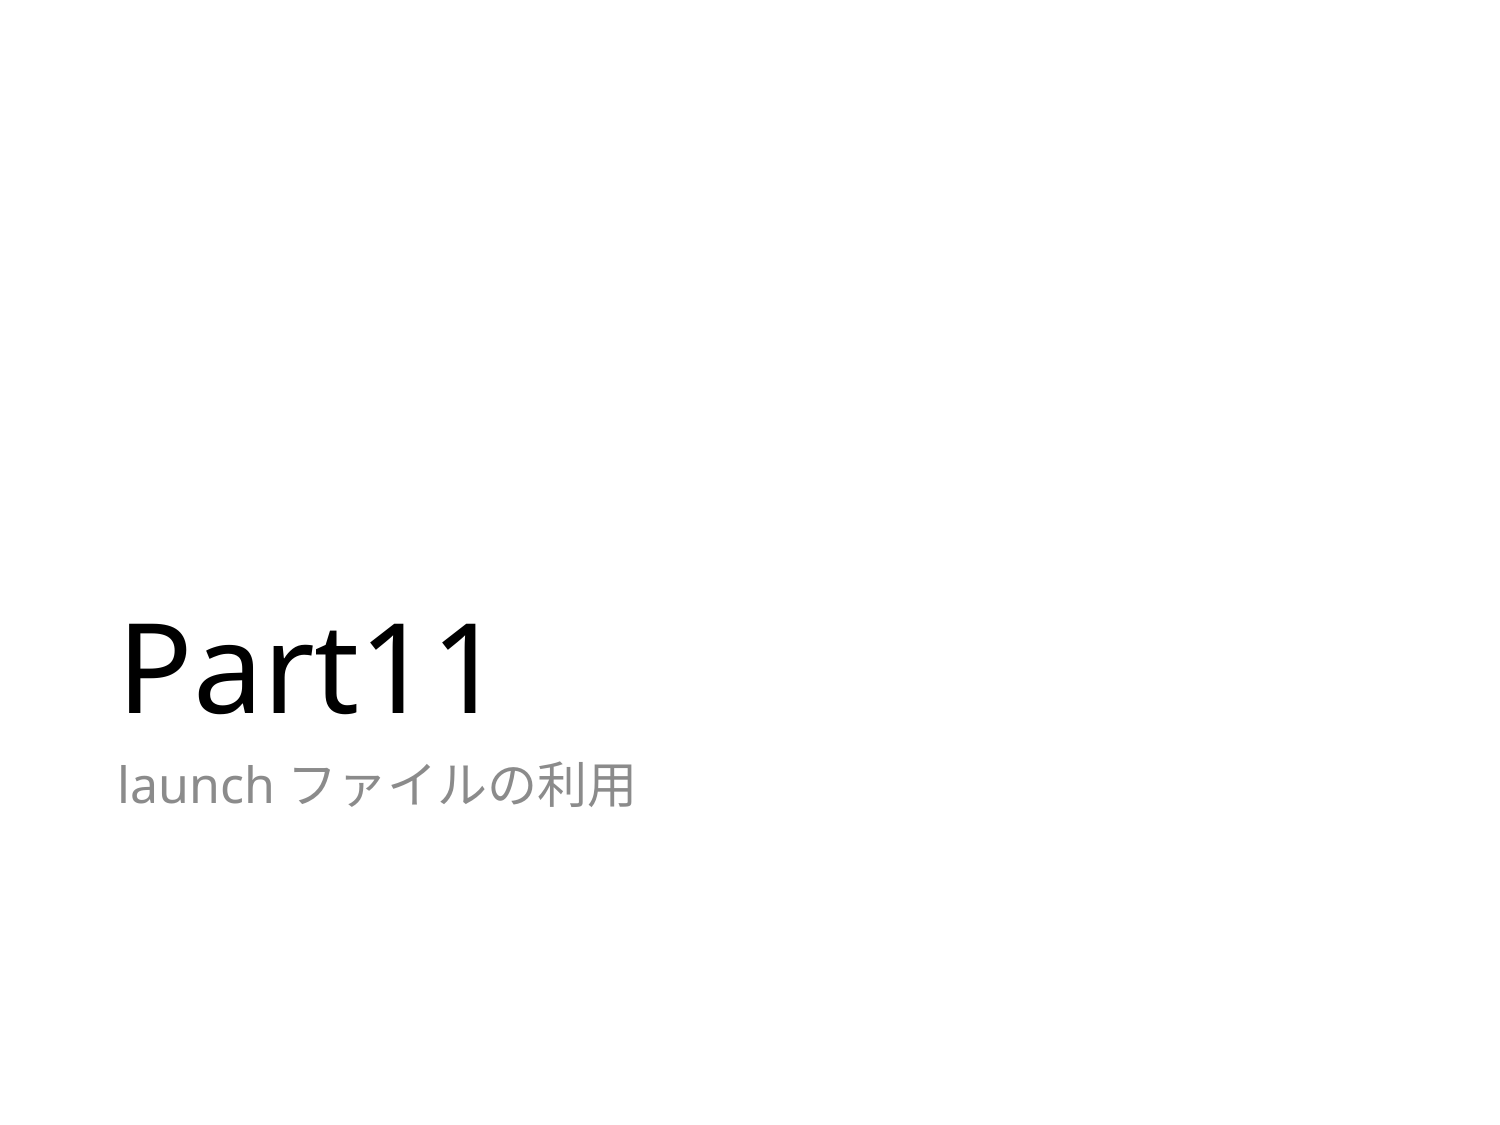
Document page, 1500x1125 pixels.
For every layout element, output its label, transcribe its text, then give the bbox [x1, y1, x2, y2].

list launchファイルの利用 [102, 752, 1397, 999]
title Part11 [102, 280, 1397, 749]
